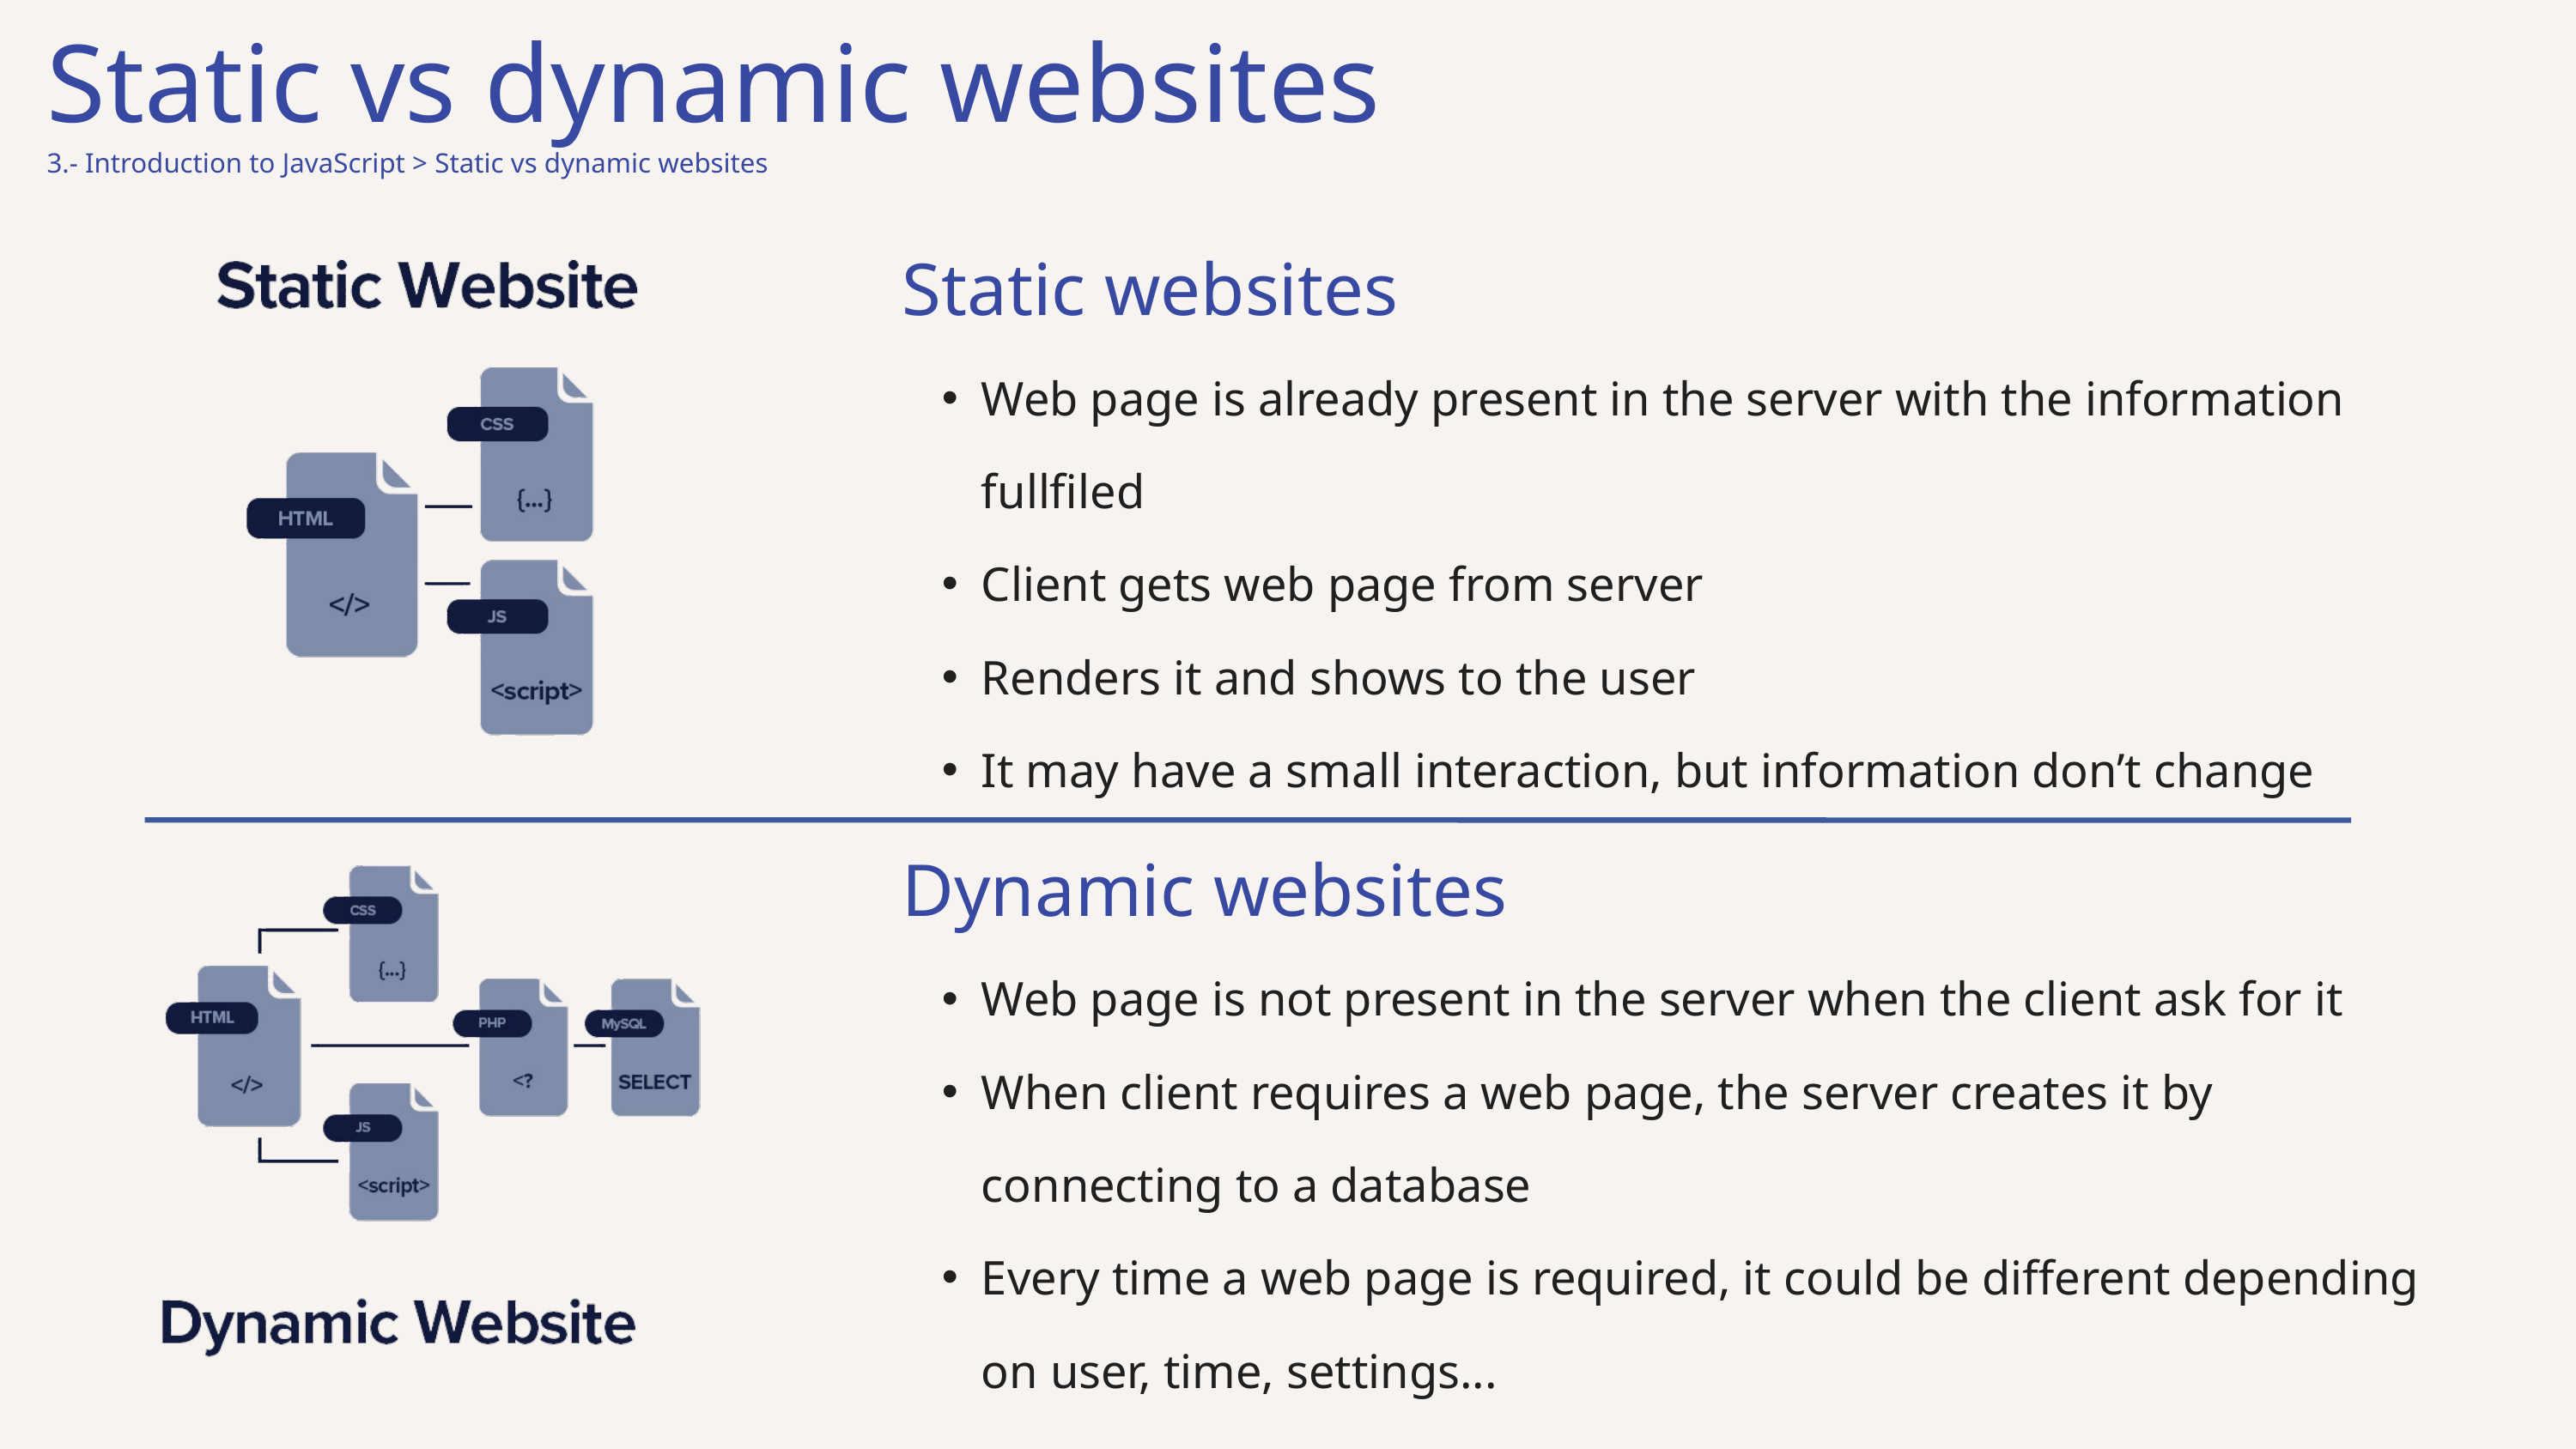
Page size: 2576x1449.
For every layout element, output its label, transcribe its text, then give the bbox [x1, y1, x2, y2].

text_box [902, 240, 2432, 721]
text_box 3.- Introduction to JavaScript > Static vs dynamic websites [46, 149, 1940, 179]
text_box [159, 187, 704, 758]
text_box [87, 758, 776, 1449]
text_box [902, 841, 2432, 1410]
text_box Static vs dynamic websites [46, 25, 2499, 144]
